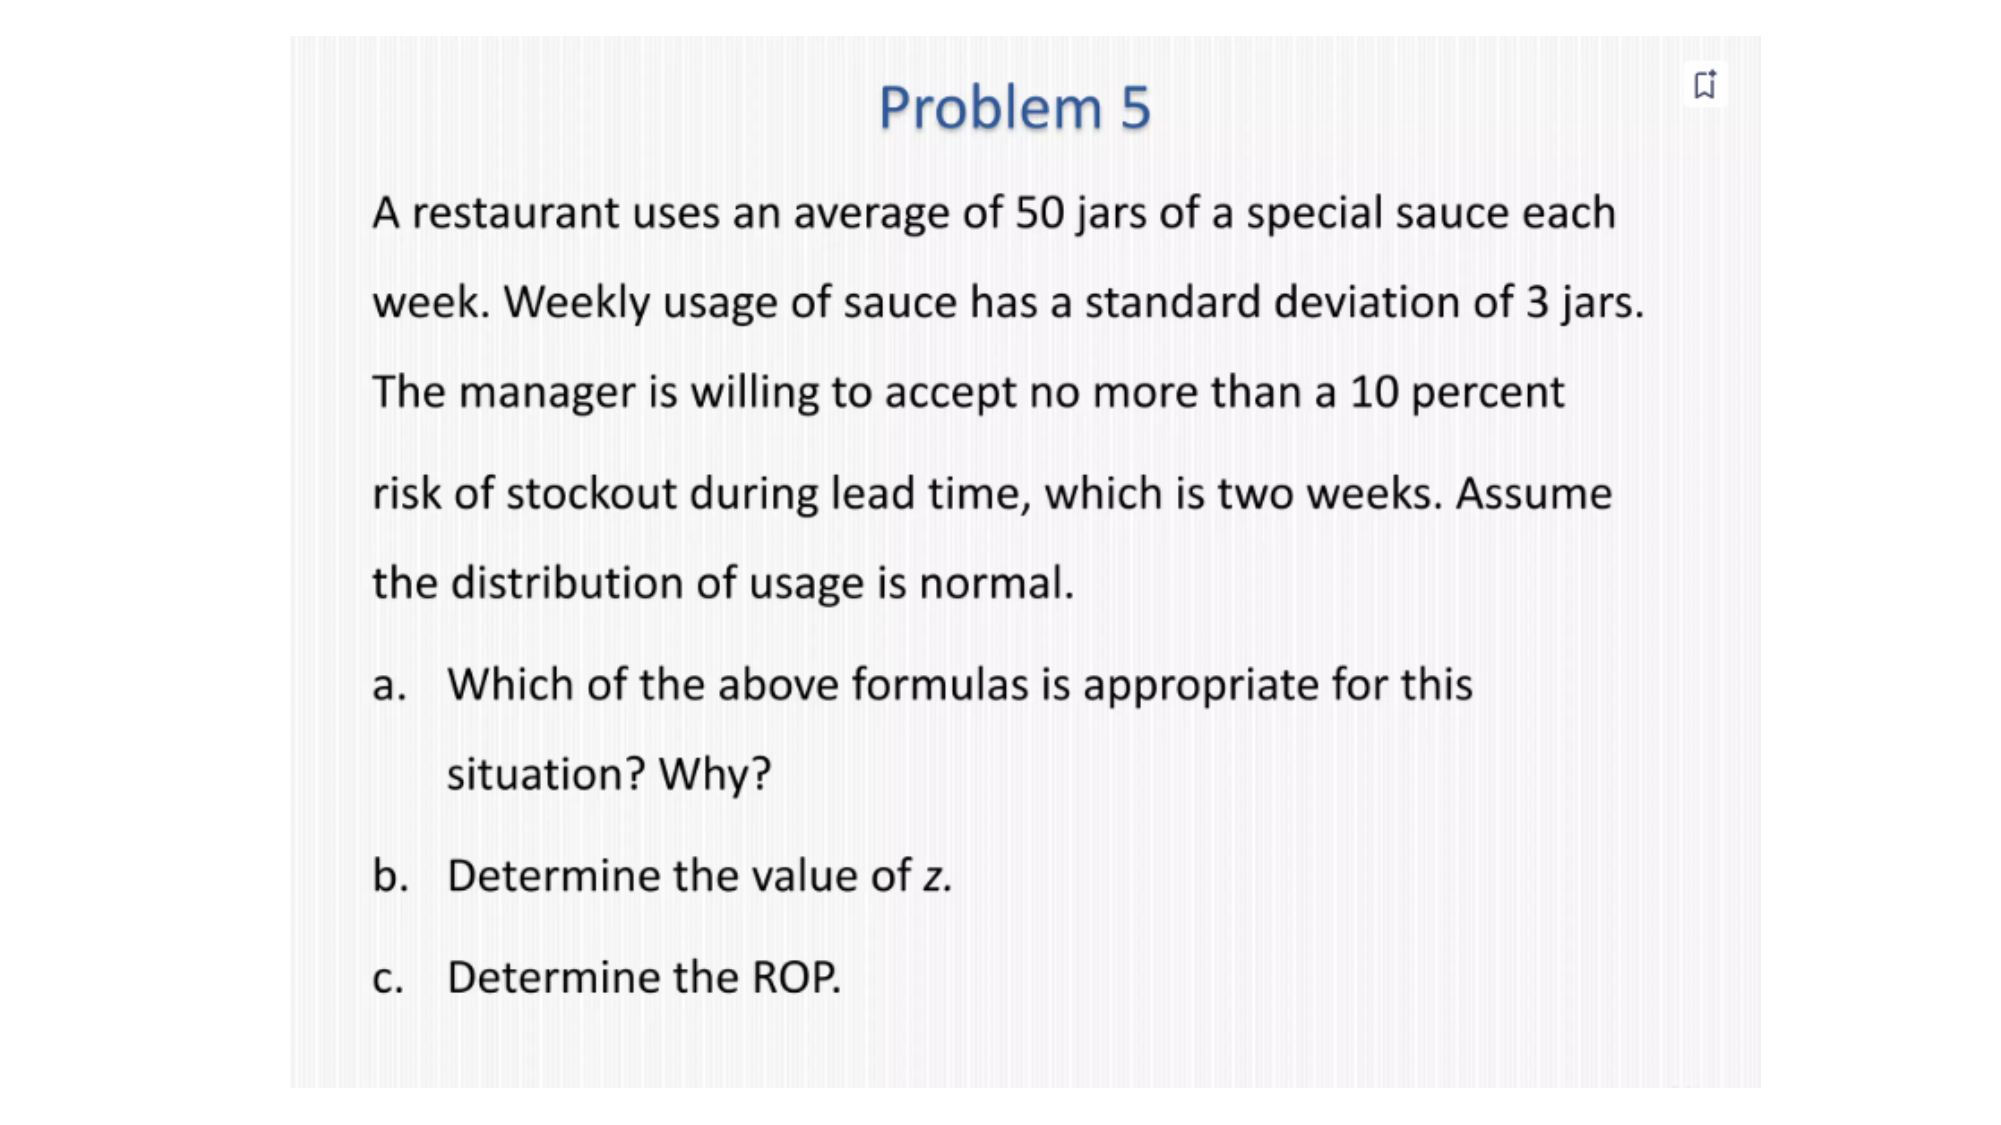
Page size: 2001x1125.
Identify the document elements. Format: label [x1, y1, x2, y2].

list [289, 36, 1761, 1089]
